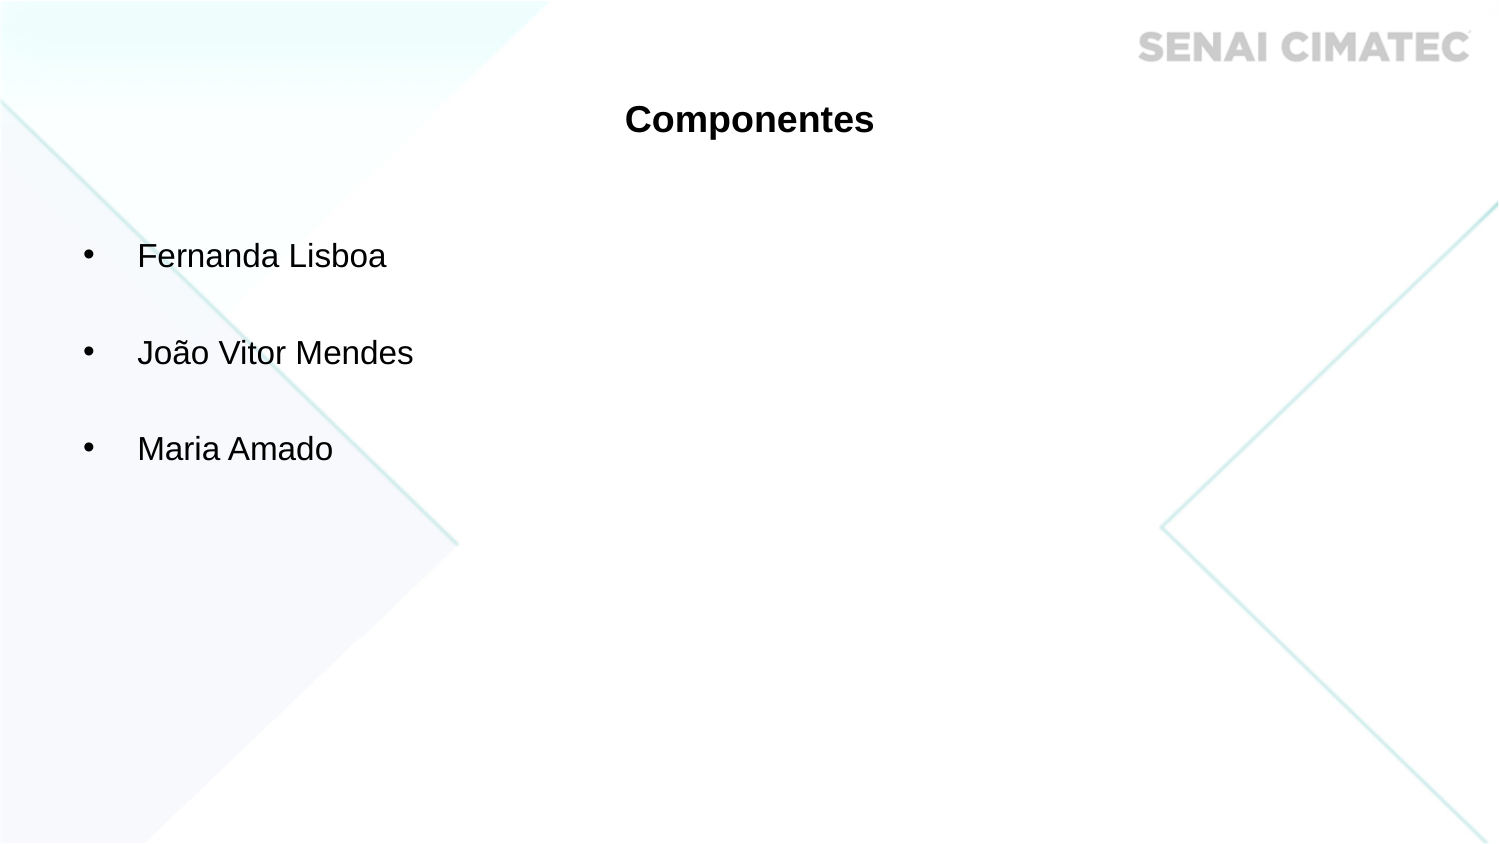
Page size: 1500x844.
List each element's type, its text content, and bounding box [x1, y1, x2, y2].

picture [0, 1, 1499, 844]
list Fernanda Lisboa João Vitor Mendes Maria Amado [51, 189, 1449, 750]
title Componentes [51, 72, 1449, 167]
